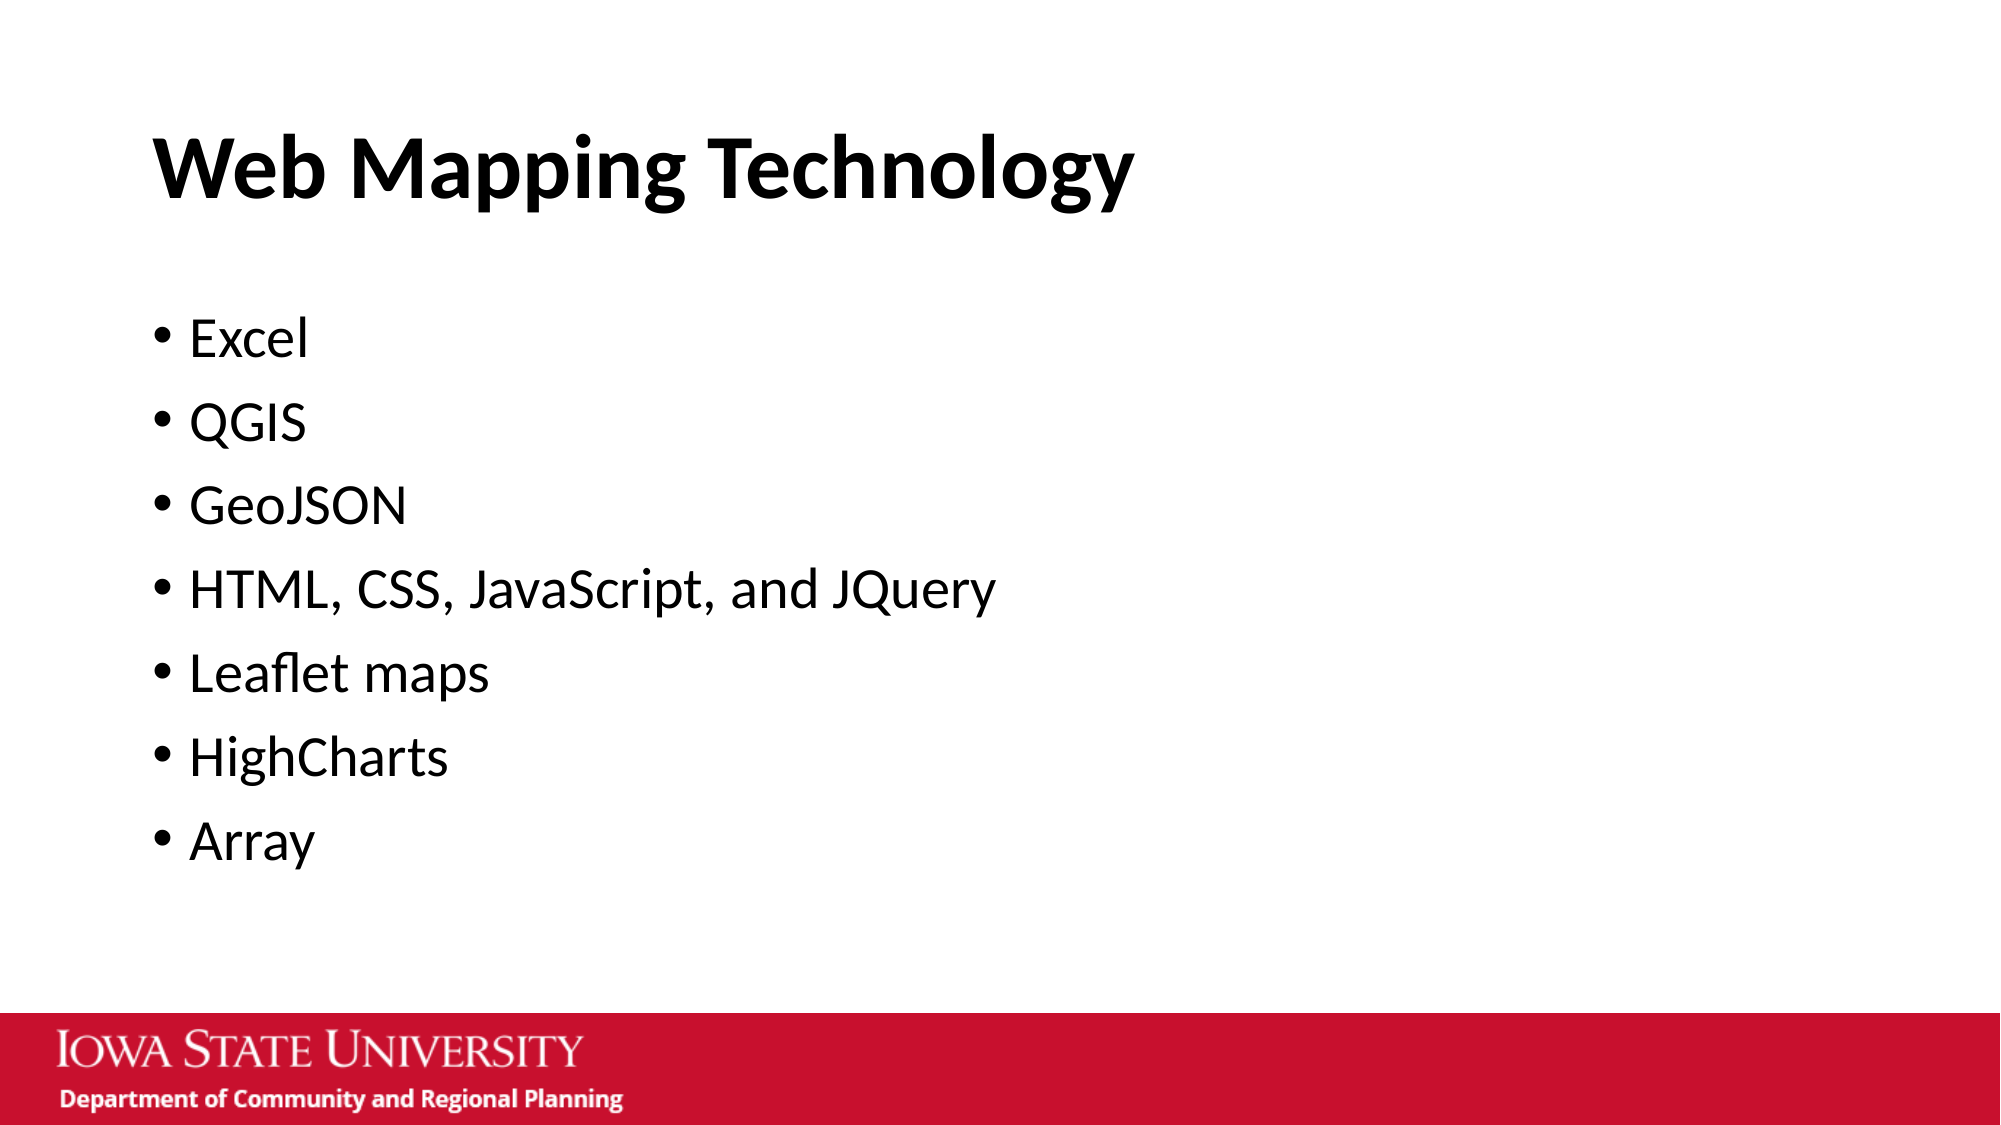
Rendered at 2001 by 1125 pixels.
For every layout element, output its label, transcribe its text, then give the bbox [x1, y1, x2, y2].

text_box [0, 1013, 2000, 1125]
list Excel QGIS GeoJSON HTML, CSS, JavaScript, and JQuery Leaflet maps HighCharts Array [137, 299, 1857, 1013]
title Web Mapping Technology [137, 59, 1863, 278]
